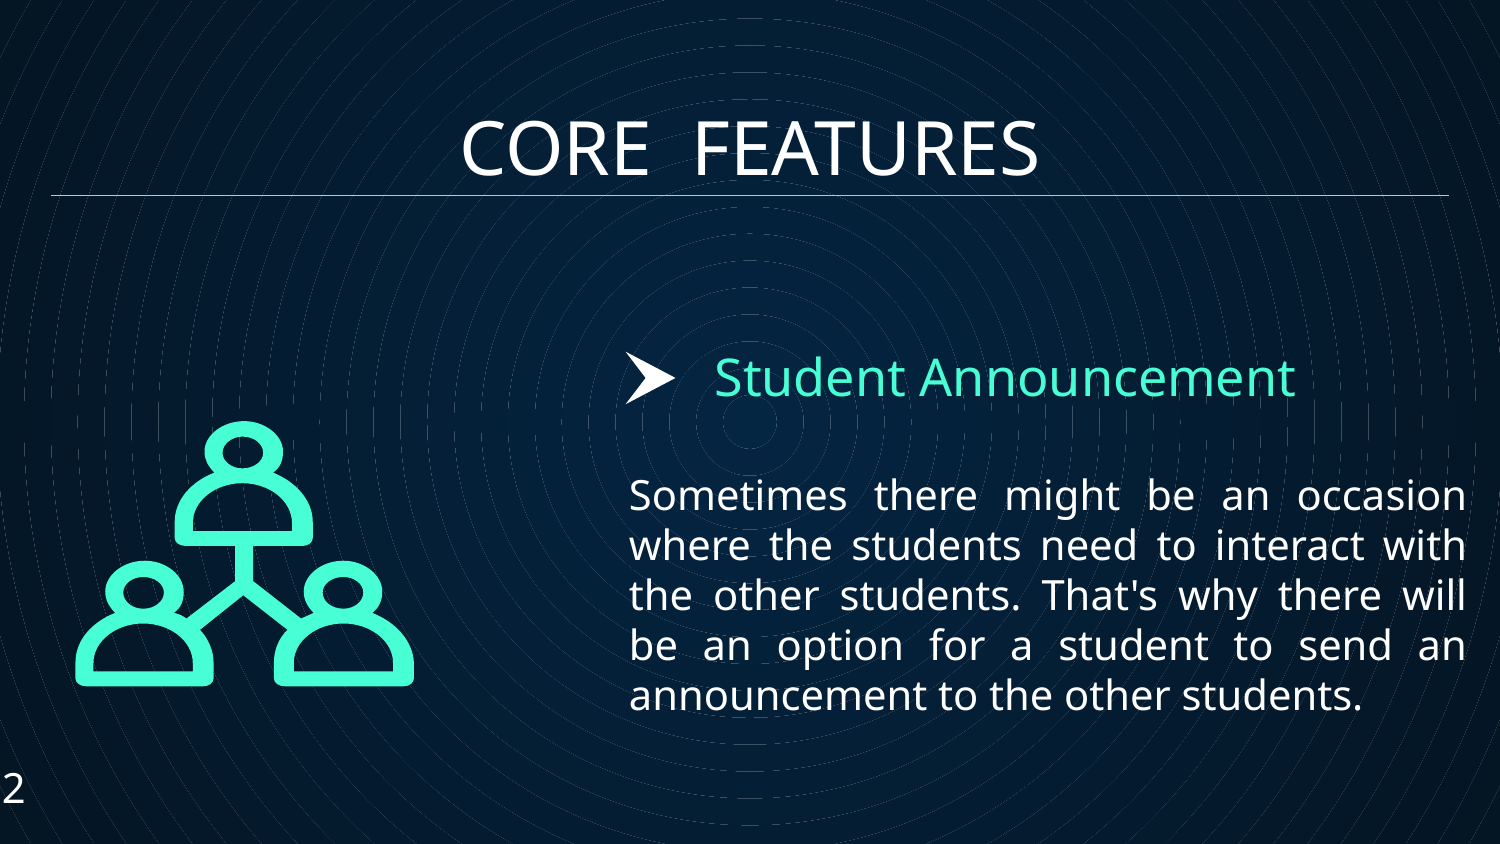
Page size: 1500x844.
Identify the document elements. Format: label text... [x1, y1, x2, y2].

title Student Announcement [699, 322, 1449, 422]
title CORE FEATURES [51, 202, 1449, 206]
subtitle Sometimes there might be an occasion where the students need to interact with the other students. That's why there will be an option for a student to send an announcement to the other students. [613, 453, 1483, 719]
text_box [625, 351, 676, 405]
text_box 12 [0, 754, 198, 826]
text_box [75, 421, 414, 687]
title CORE FEATURES [51, 105, 1449, 195]
